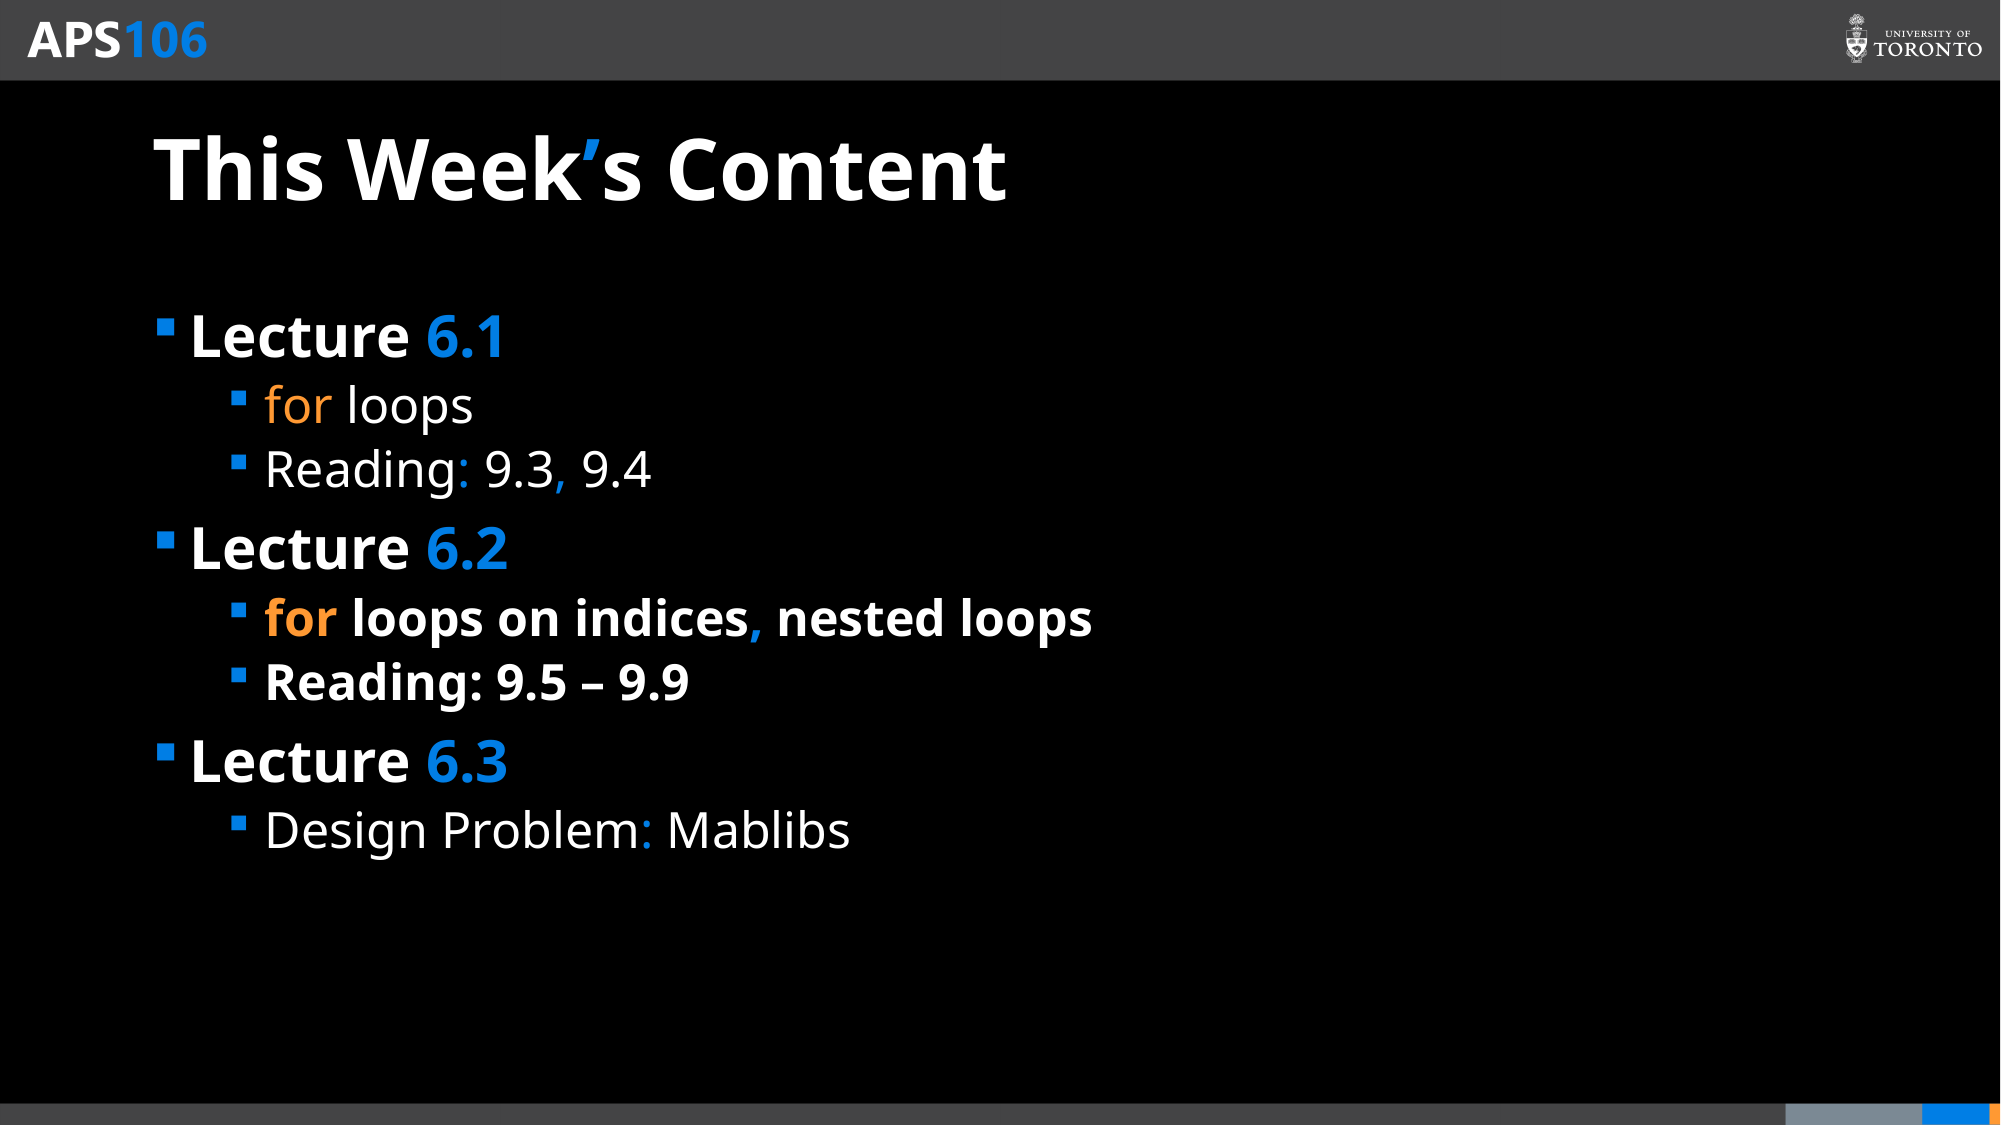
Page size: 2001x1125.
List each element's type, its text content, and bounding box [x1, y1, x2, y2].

list Lecture 6.1 for loops Reading: 9.3, 9.4 Lecture 6.2 for loops on indices, nested loops Reading: 9.5 – 9.9 Lecture 6.3 Design Problem: Mablibs [137, 299, 1863, 1093]
title This Week’s Content [137, 119, 1863, 227]
picture [0, 0, 2001, 1125]
